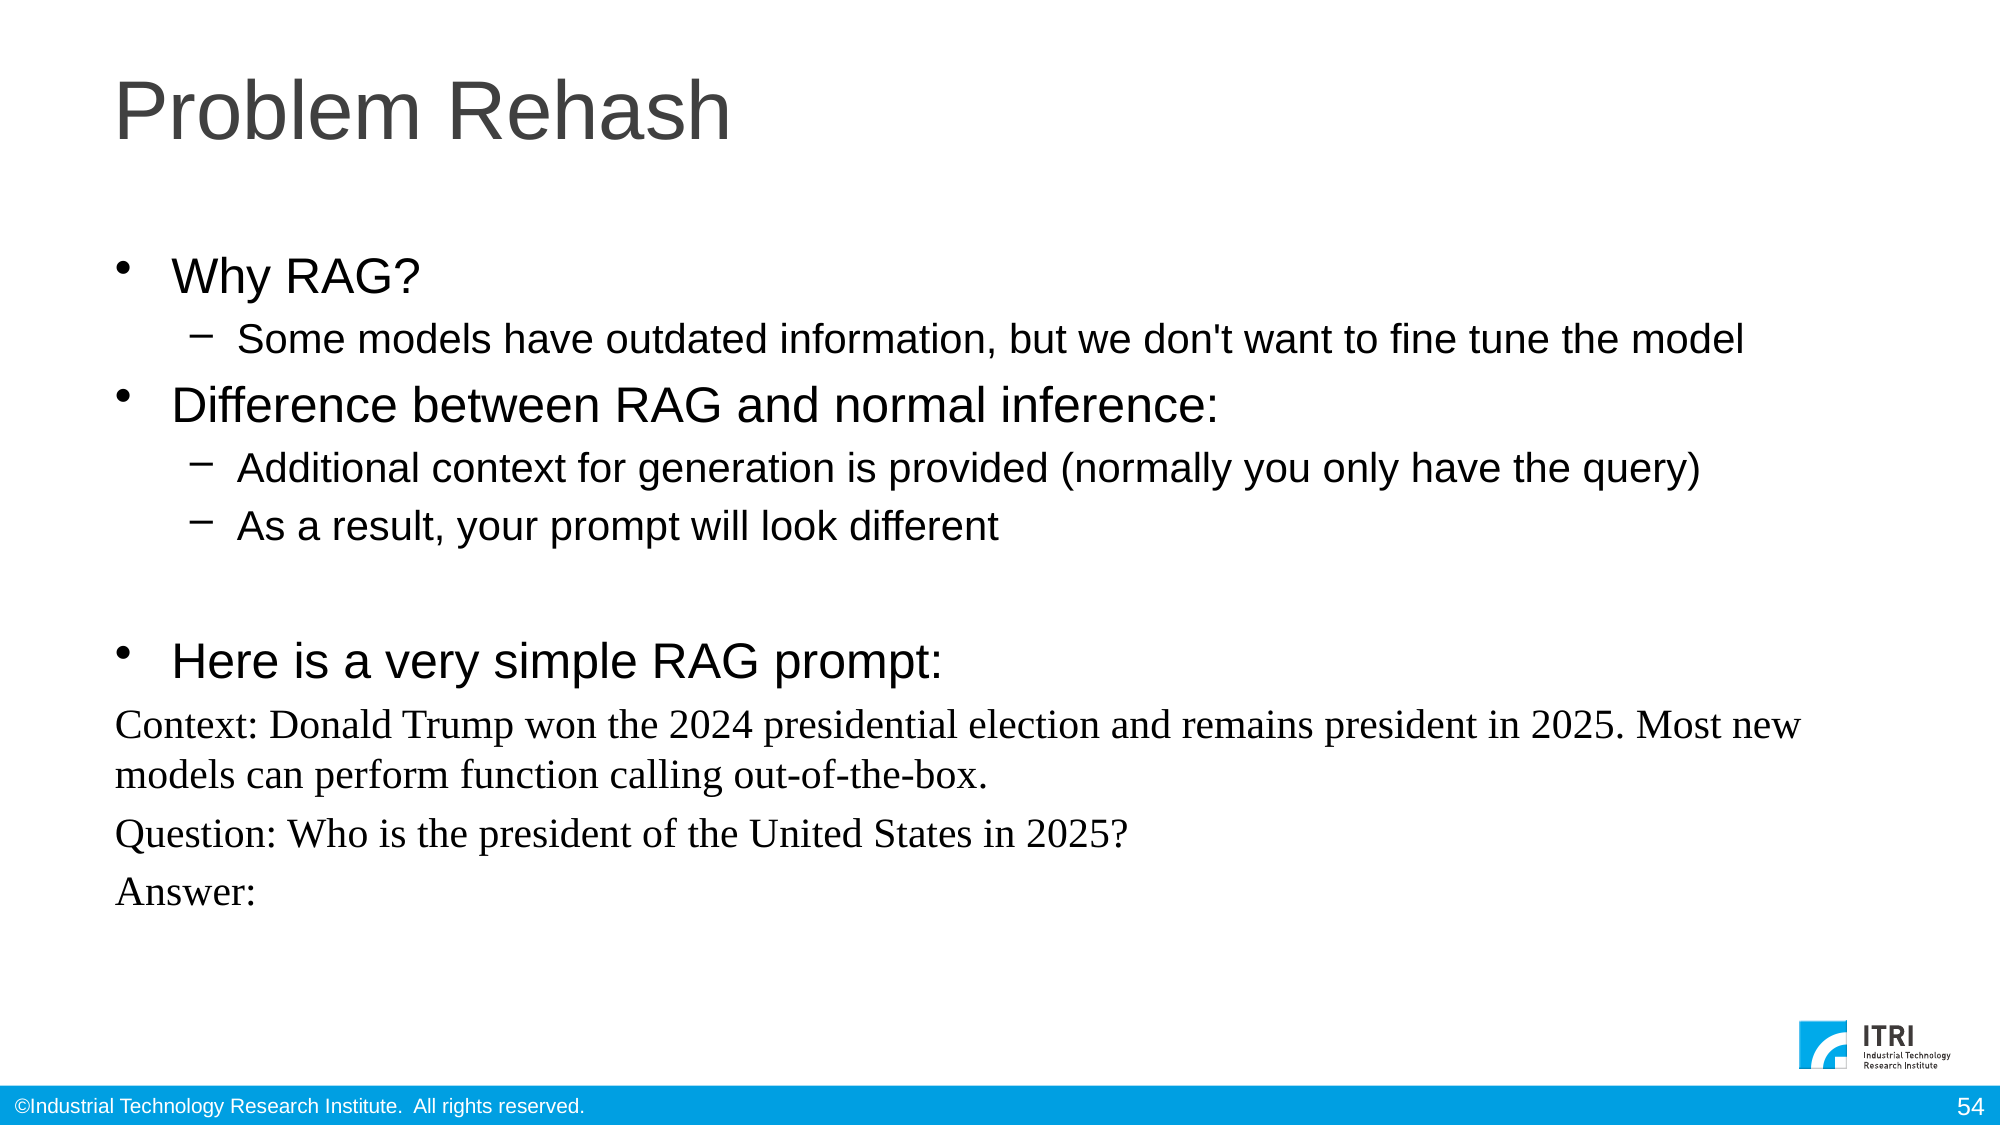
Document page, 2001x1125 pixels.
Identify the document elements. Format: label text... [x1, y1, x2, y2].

title Problem Rehash [98, 48, 1930, 198]
list Why RAG? Some models have outdated information, but we don't want to fine tune the model Difference between RAG and normal inference: Additional context for generation is provided (normally you only have the query) As a result, your prompt will look different Here is a very simple RAG prompt: Context: Donald Trump won the 2024 presidential election and remains president in 2025. Most new models can perform function calling out-of-the-box. Question: Who is the president of the United States in 2025? Answer: [99, 236, 1930, 1017]
slide_number 54 [1874, 1085, 2000, 1125]
